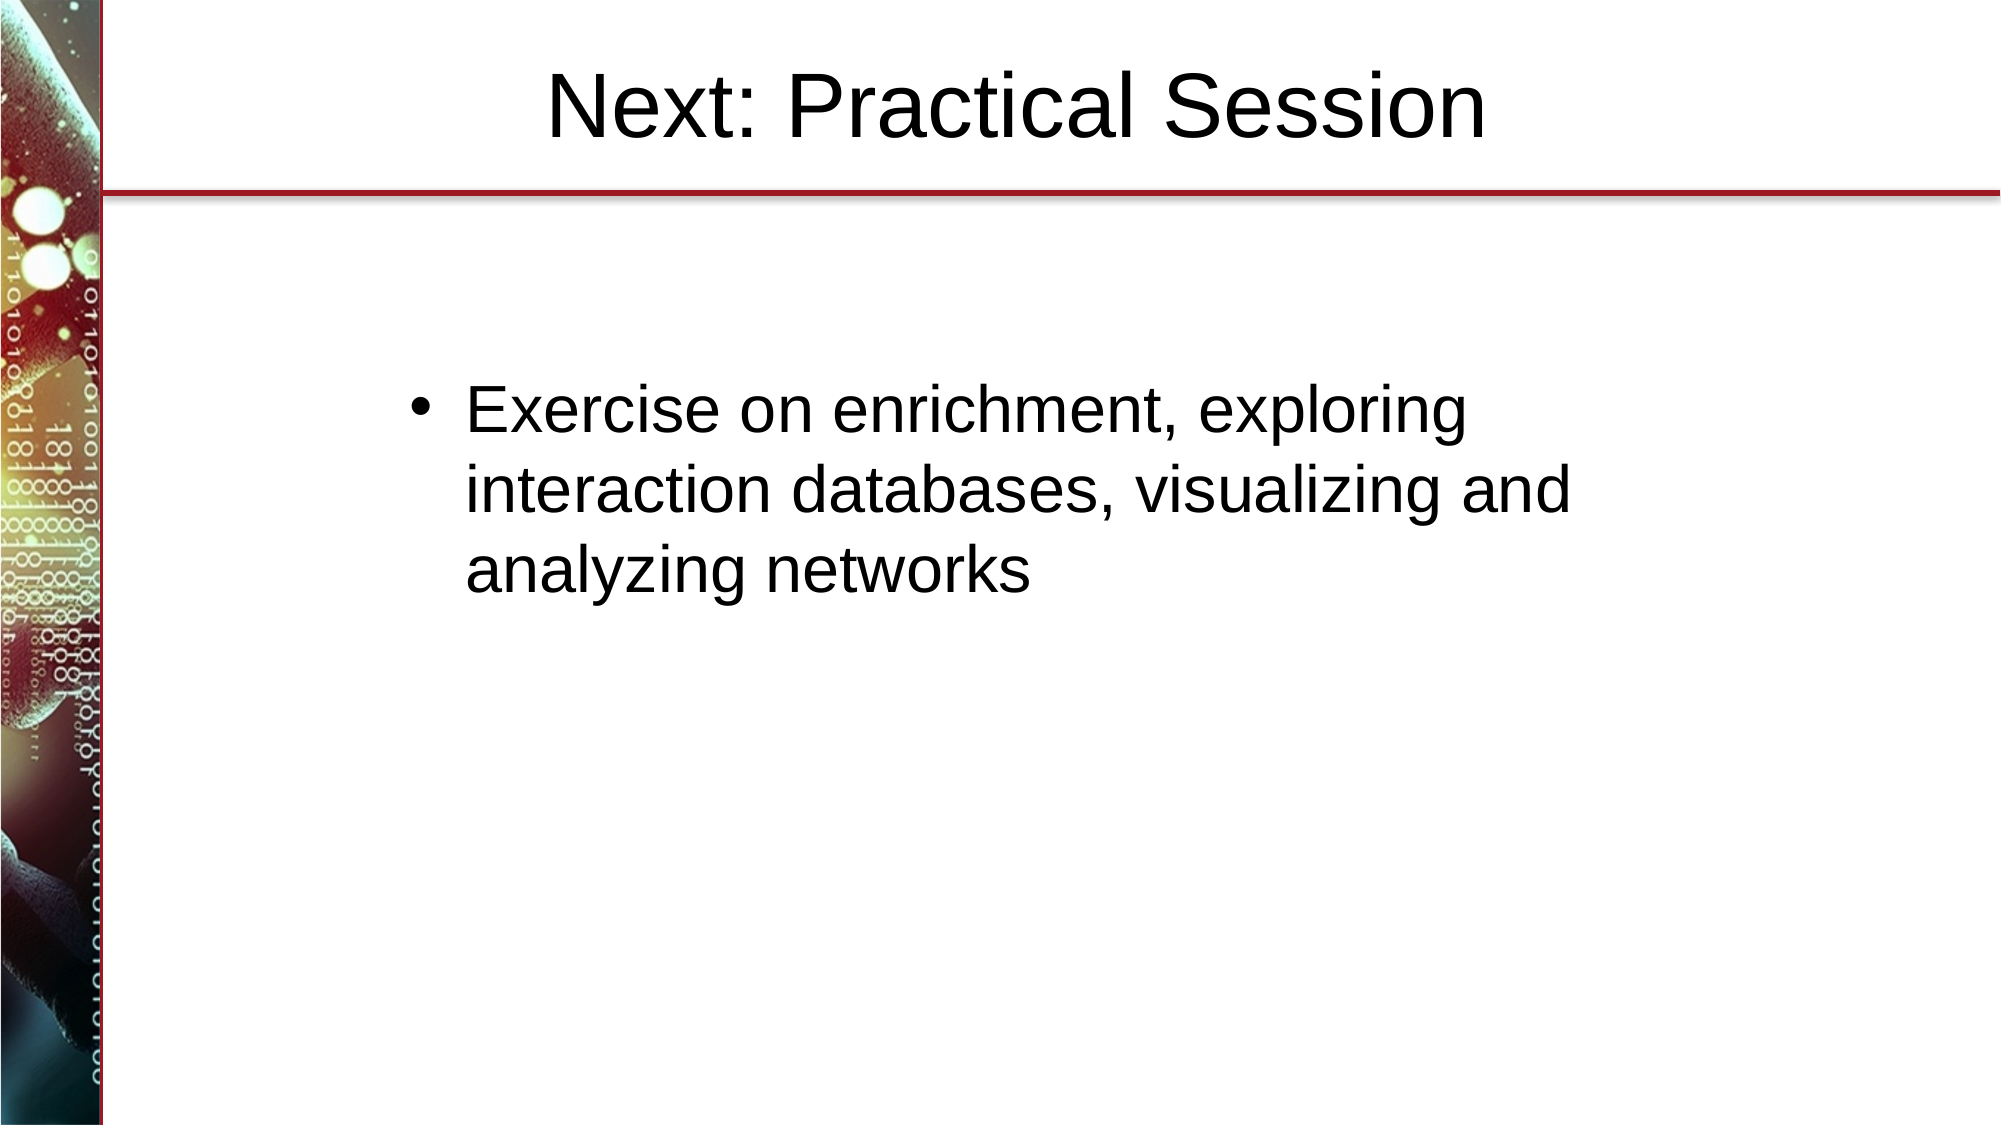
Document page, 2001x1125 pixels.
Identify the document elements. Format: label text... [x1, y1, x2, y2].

picture [1, 1, 99, 1124]
title Next: Practical Session [135, 31, 1900, 171]
list Exercise on enrichment, exploring interaction databases, visualizing and analyzing networks [394, 357, 1800, 705]
